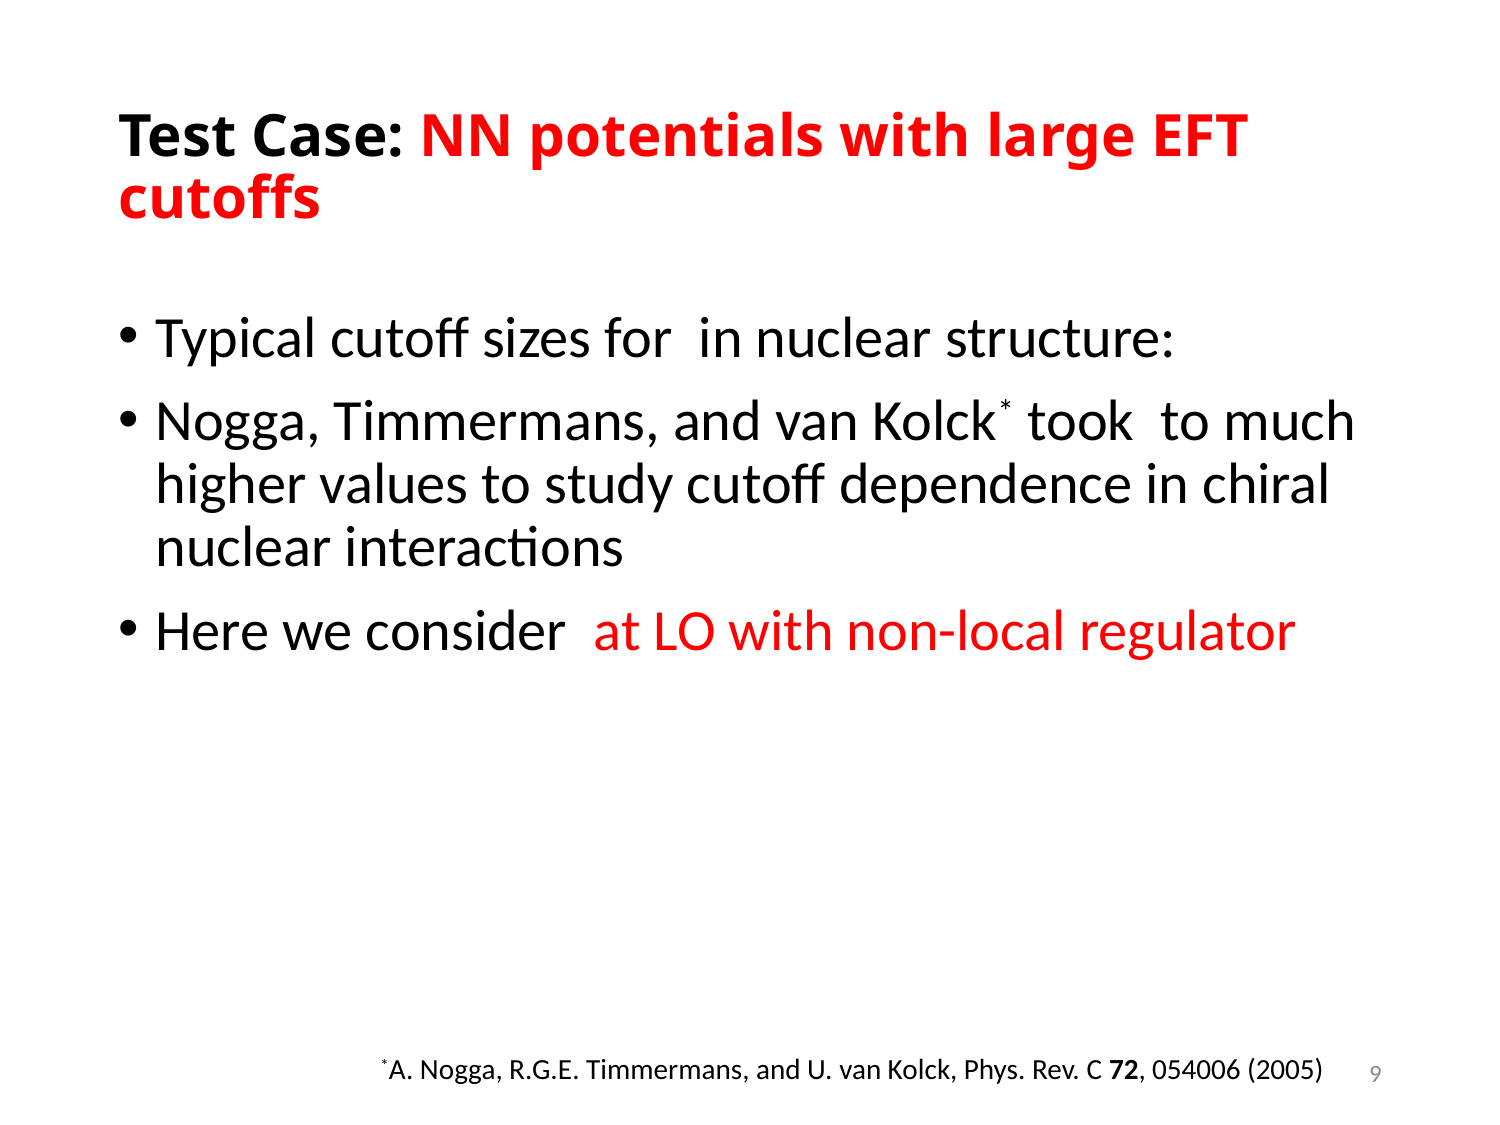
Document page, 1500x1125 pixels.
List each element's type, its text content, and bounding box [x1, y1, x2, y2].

text_box *A. Nogga, R.G.E. Timmermans, and U. van Kolck, Phys. Rev. C 72, 054006 (2005) [365, 1043, 1352, 1125]
slide_number 9 [1059, 1042, 1397, 1103]
